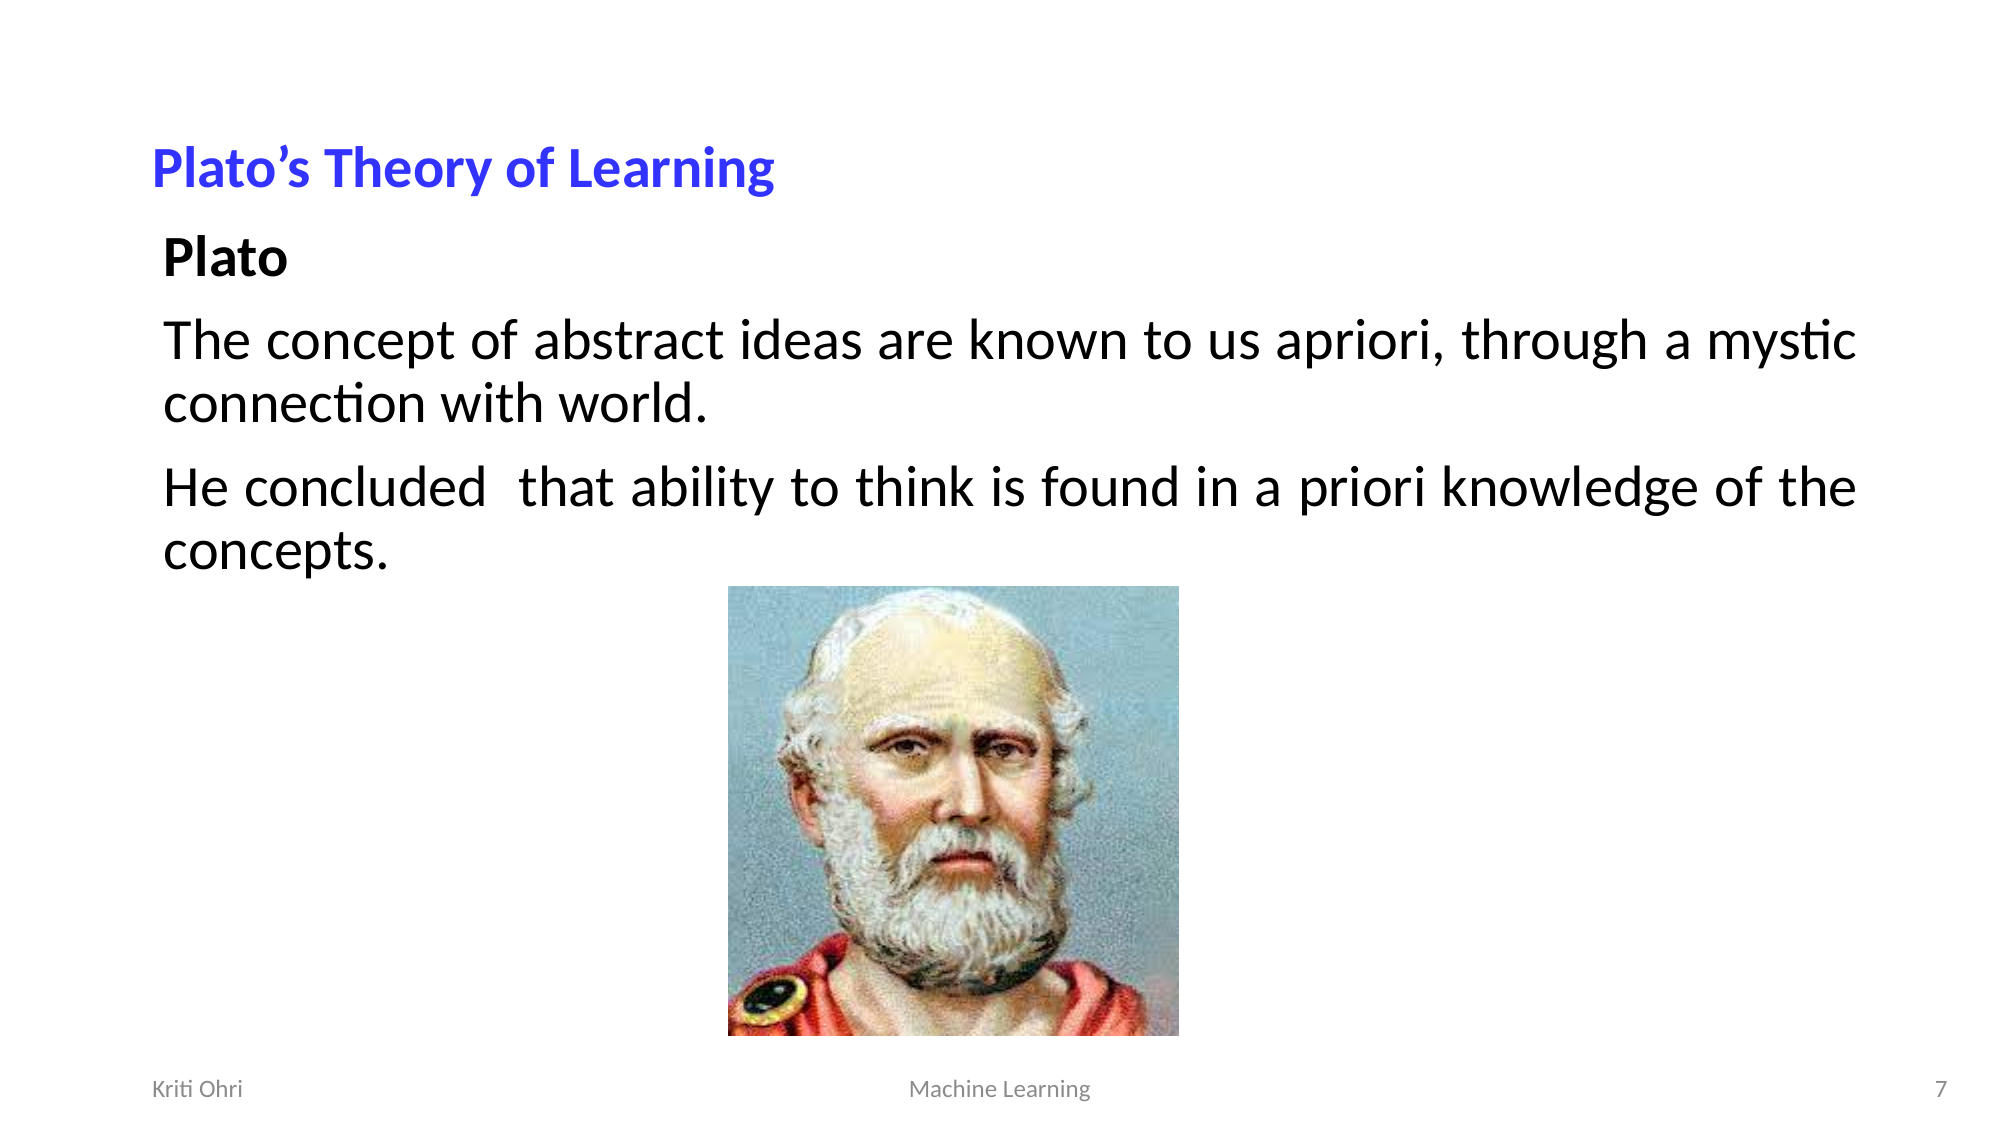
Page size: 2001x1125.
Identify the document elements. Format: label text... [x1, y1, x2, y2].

slide_number Kriti Ohri [137, 1057, 588, 1118]
title Plato’s Theory of Learning [137, 59, 1863, 278]
picture [728, 586, 1179, 1036]
list Plato The concept of abstract ideas are known to us apriori, through a mystic connection with world. He concluded that ability to think is found in a priori knowledge of the concepts. [148, 218, 1874, 932]
footer Machine Learning [662, 1057, 1338, 1118]
